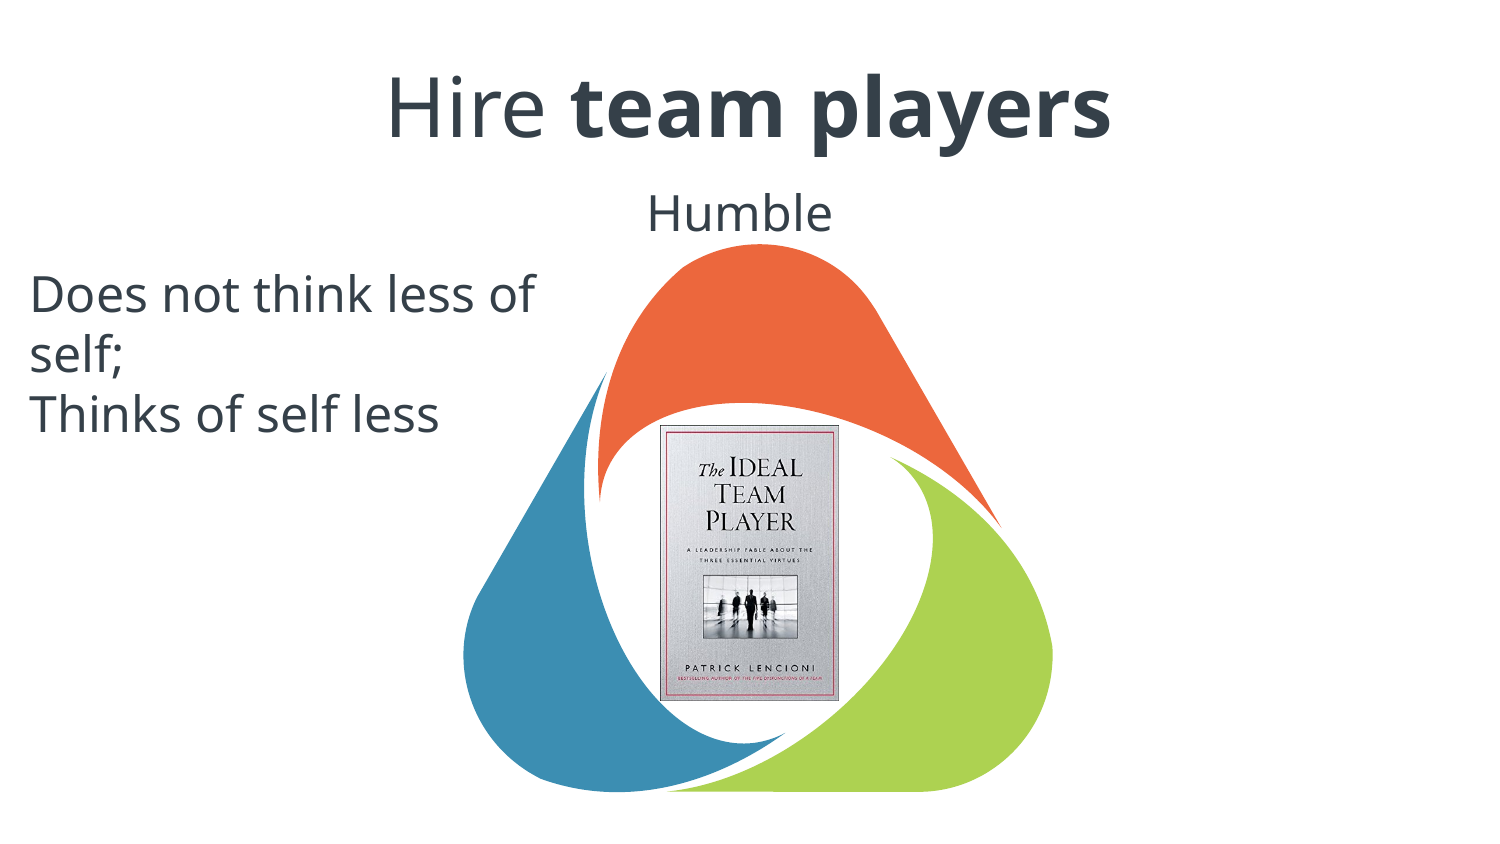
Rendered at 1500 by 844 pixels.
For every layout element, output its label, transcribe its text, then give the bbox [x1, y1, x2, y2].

title Hire team players [73, 33, 1425, 175]
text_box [447, 228, 1053, 812]
text_box Does not think less of self; Thinks of self less [14, 254, 442, 450]
text_box Humble [632, 174, 866, 226]
